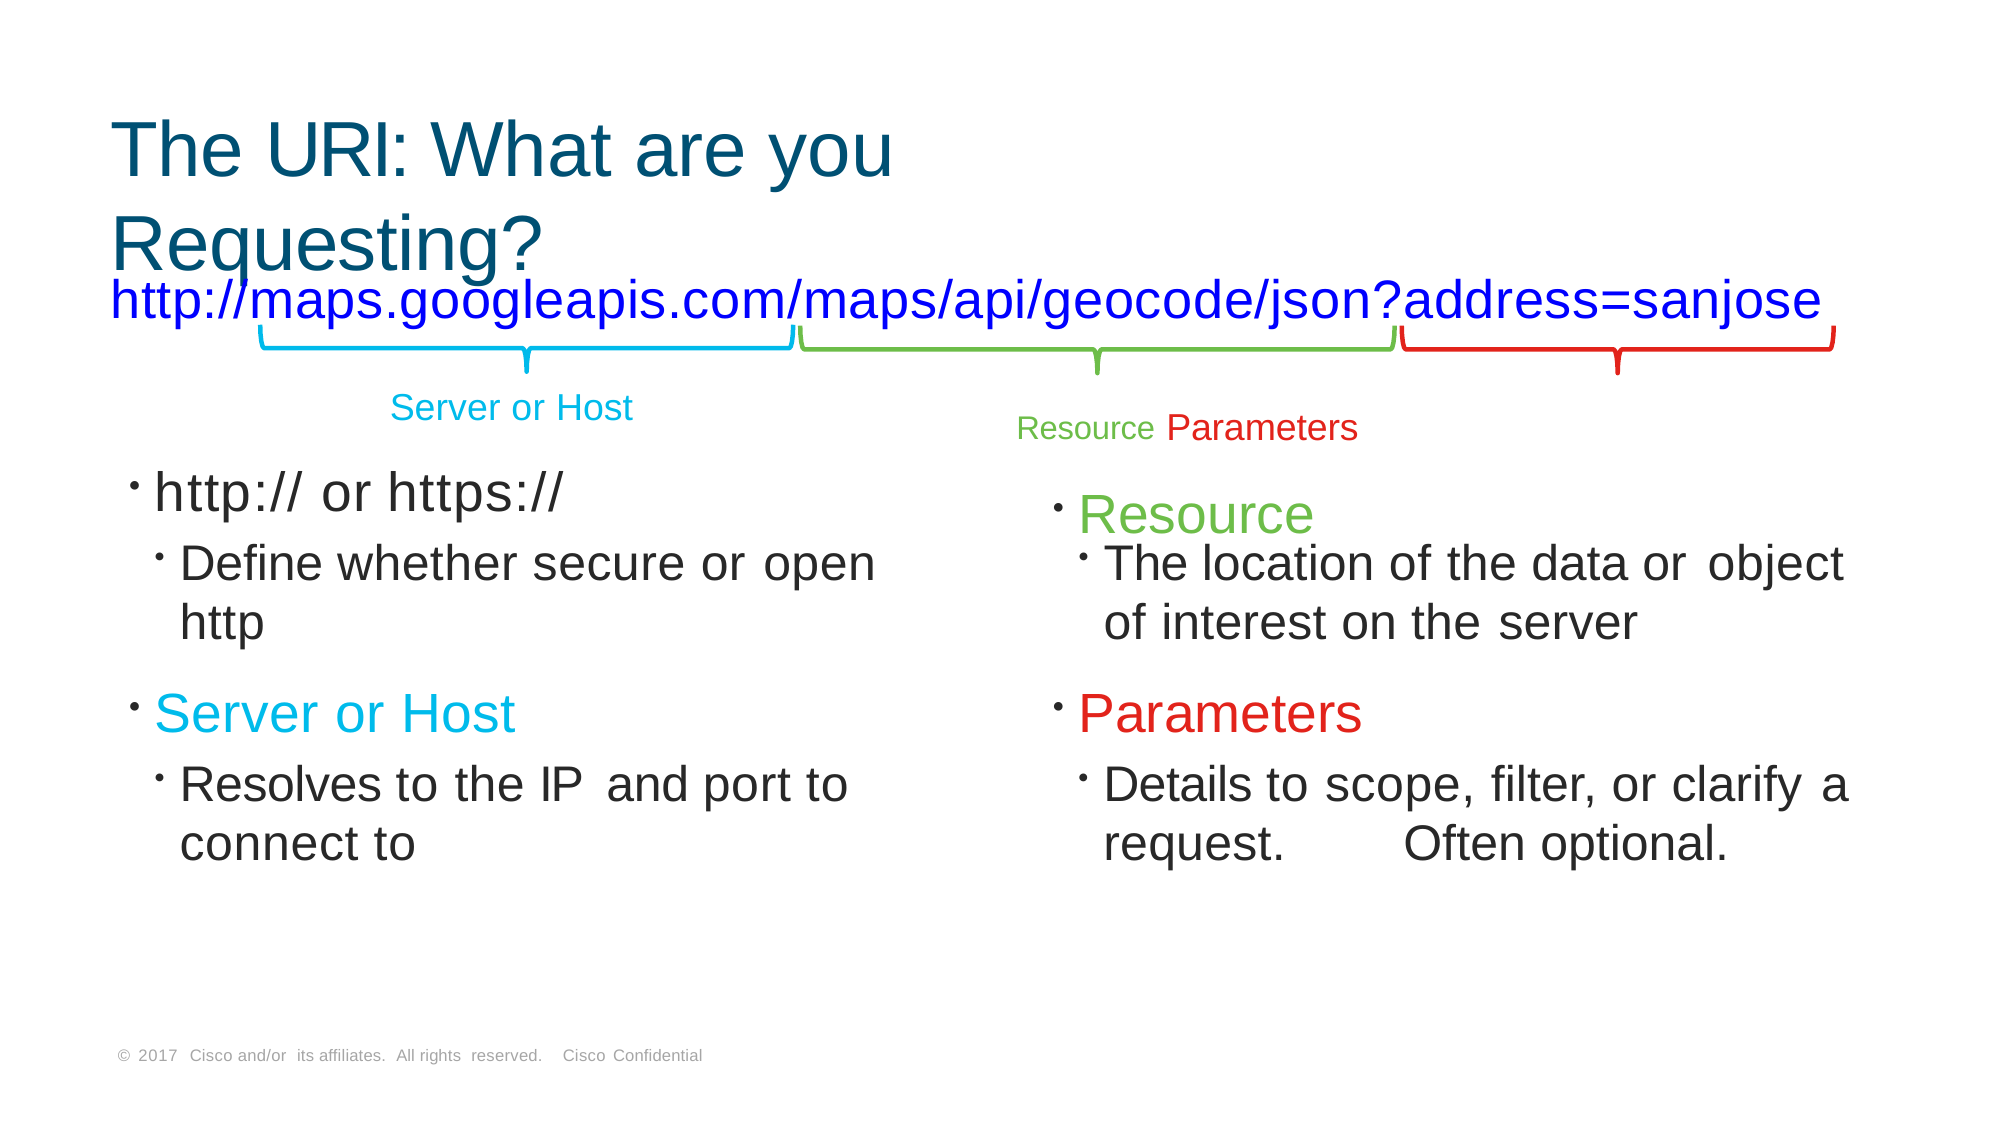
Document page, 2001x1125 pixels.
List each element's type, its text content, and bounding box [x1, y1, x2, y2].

text_box Parameters Details to scope, filter, or clarify a request. Often optional. [1050, 664, 1856, 871]
text_box [800, 325, 1395, 363]
text_box http://maps.googleapis.com/maps/api/geocode/json?address=sanjose [108, 262, 1841, 330]
text_box The location of the data or object of interest on the server [1076, 530, 1852, 650]
title The URI: What are you Requesting? [108, 96, 1358, 262]
text_box [1401, 325, 1834, 363]
text_box [260, 324, 794, 361]
text_box Server or Host http:// or https:// Define whether secure or open http Server or Host Resolves to the IP and port to connect to [127, 361, 883, 871]
footer © 2017 Cisco and/or its affiliates. All rights reserved. Cisco Confidential [115, 1042, 714, 1125]
text_box Resource Parameters Resource [1014, 363, 1717, 546]
